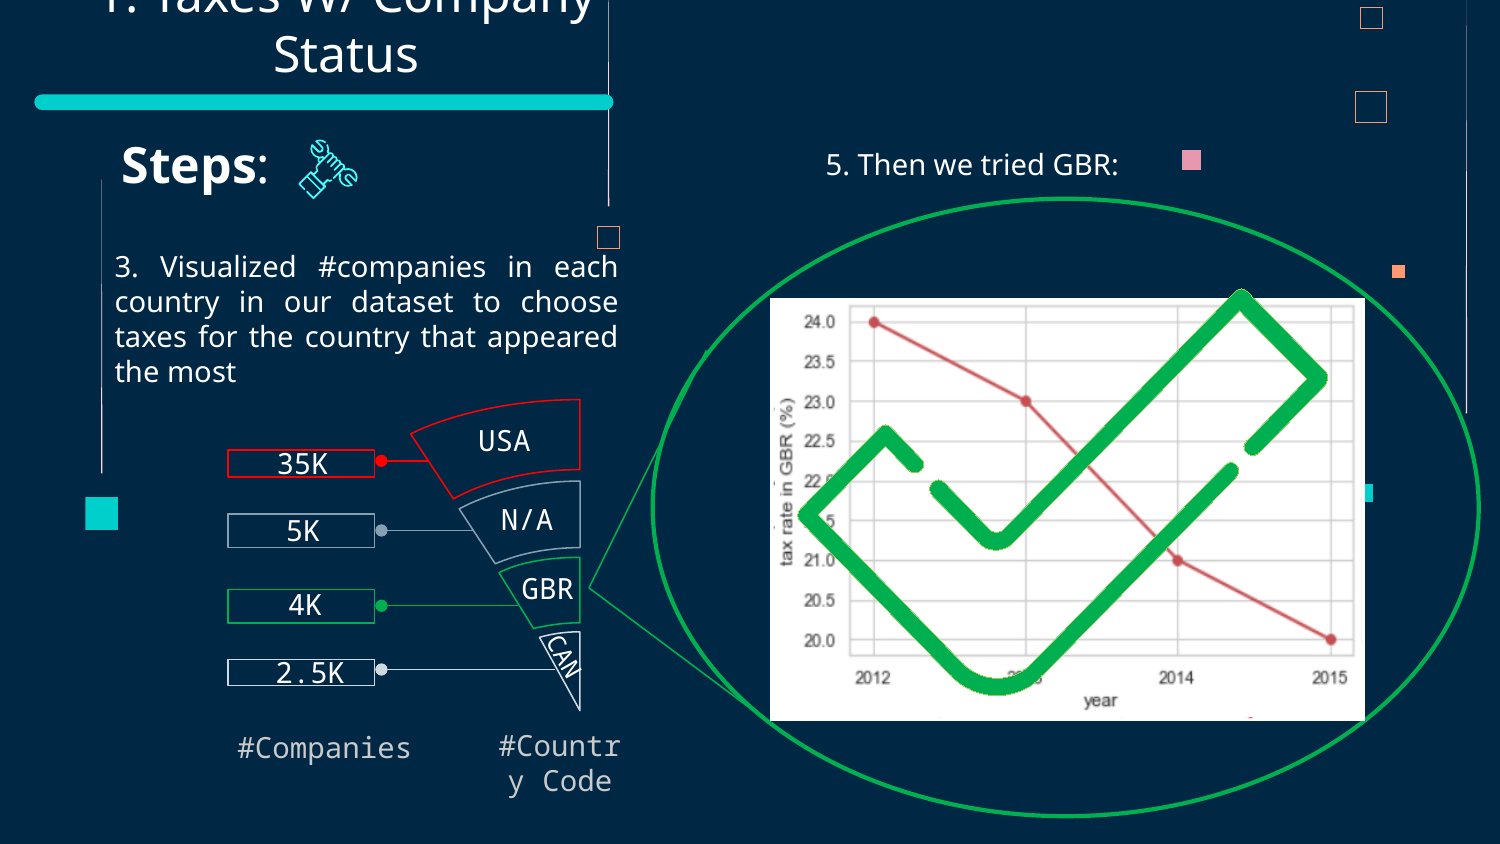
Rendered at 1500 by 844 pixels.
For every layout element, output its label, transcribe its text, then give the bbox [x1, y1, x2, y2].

text_box #Country Code [477, 719, 642, 805]
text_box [587, 587, 766, 726]
text_box [707, 196, 1481, 720]
text_box 3. Visualized #companies in each country in our dataset to choose taxes for the country that appeared the most [80, 233, 635, 305]
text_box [587, 350, 707, 587]
picture [770, 297, 1365, 722]
text_box [777, 730, 1356, 819]
text_box [298, 139, 358, 199]
text_box [34, 94, 614, 111]
text_box 5. Then we tried GBR: [791, 131, 1346, 203]
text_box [796, 288, 1330, 696]
text_box 1. Taxes W/ Company Status [34, 23, 659, 98]
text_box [227, 399, 581, 711]
text_box #Companies [222, 721, 428, 772]
text_box Steps: [106, 125, 343, 201]
